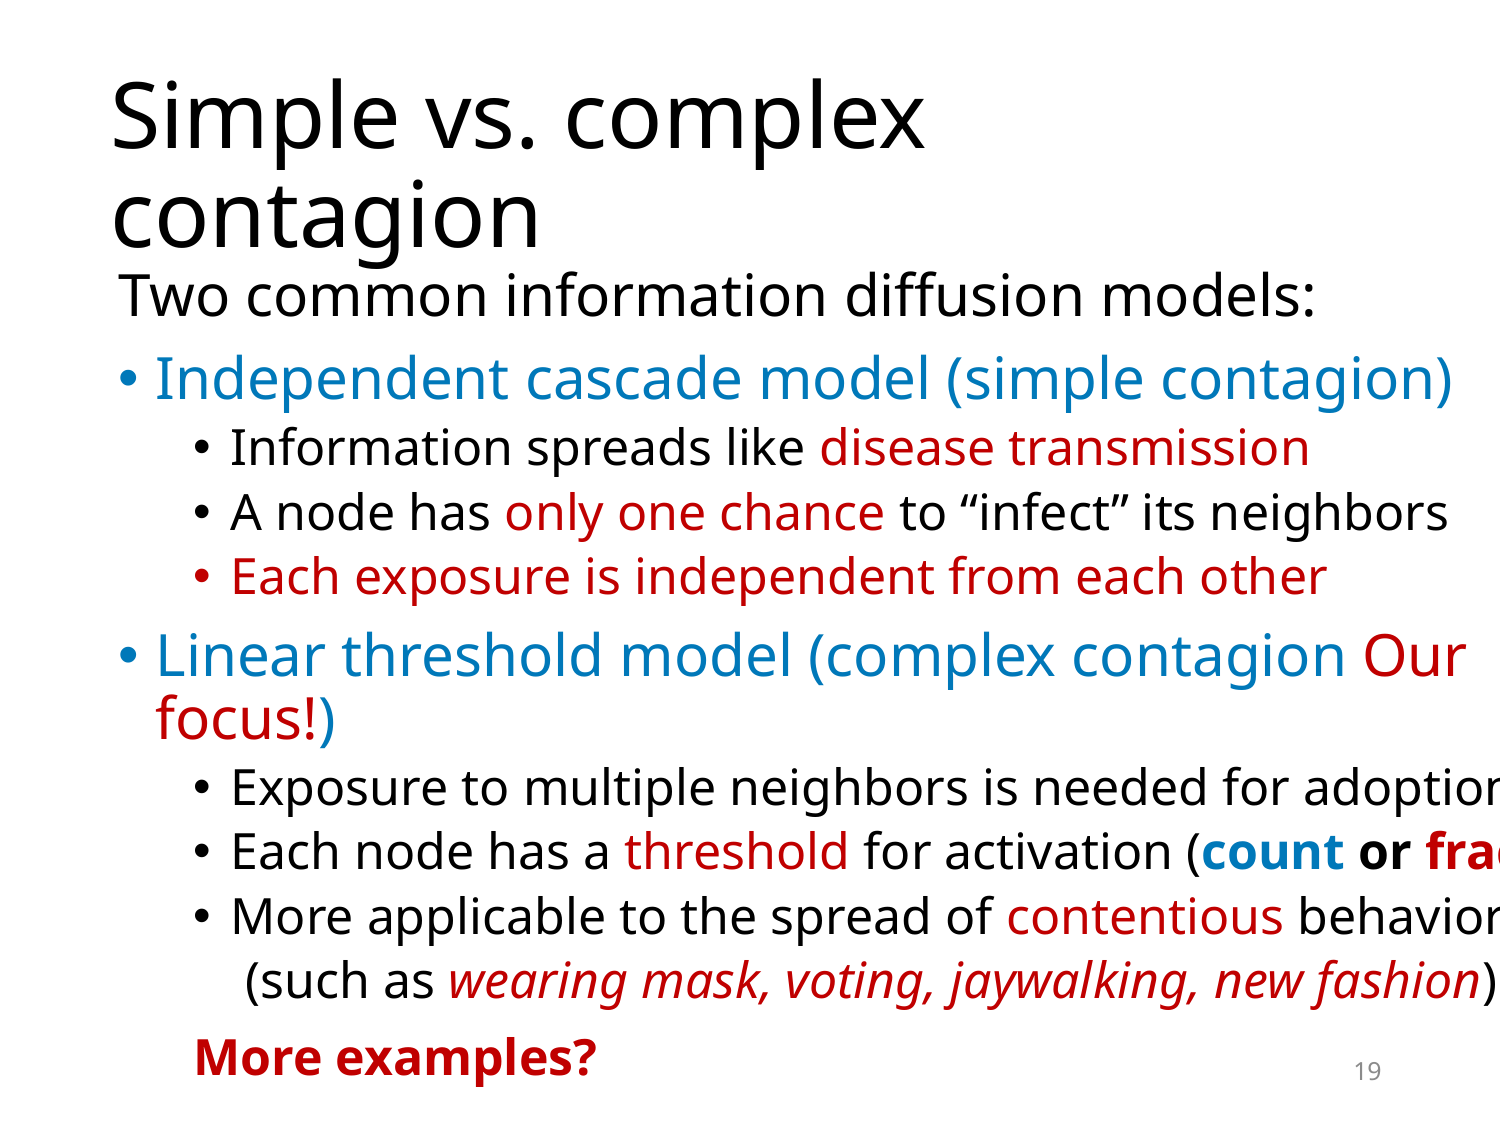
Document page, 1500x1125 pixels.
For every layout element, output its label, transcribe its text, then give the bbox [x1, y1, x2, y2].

title Simple vs. complex contagion [94, 59, 1389, 278]
list Two common information diffusion models: Independent cascade model (simple contagion) Information spreads like disease transmission A node has only one chance to “infect” its neighbors Each exposure is independent from each other Linear threshold model (complex contagion Our focus!) Exposure to multiple neighbors is needed for adoption Each node has a threshold for activation (count or fraction) More applicable to the spread of contentious behaviors (such as wearing mask, voting, jaywalking, new fashion) More examples? [103, 258, 1500, 1125]
slide_number 19 [1059, 1042, 1397, 1103]
